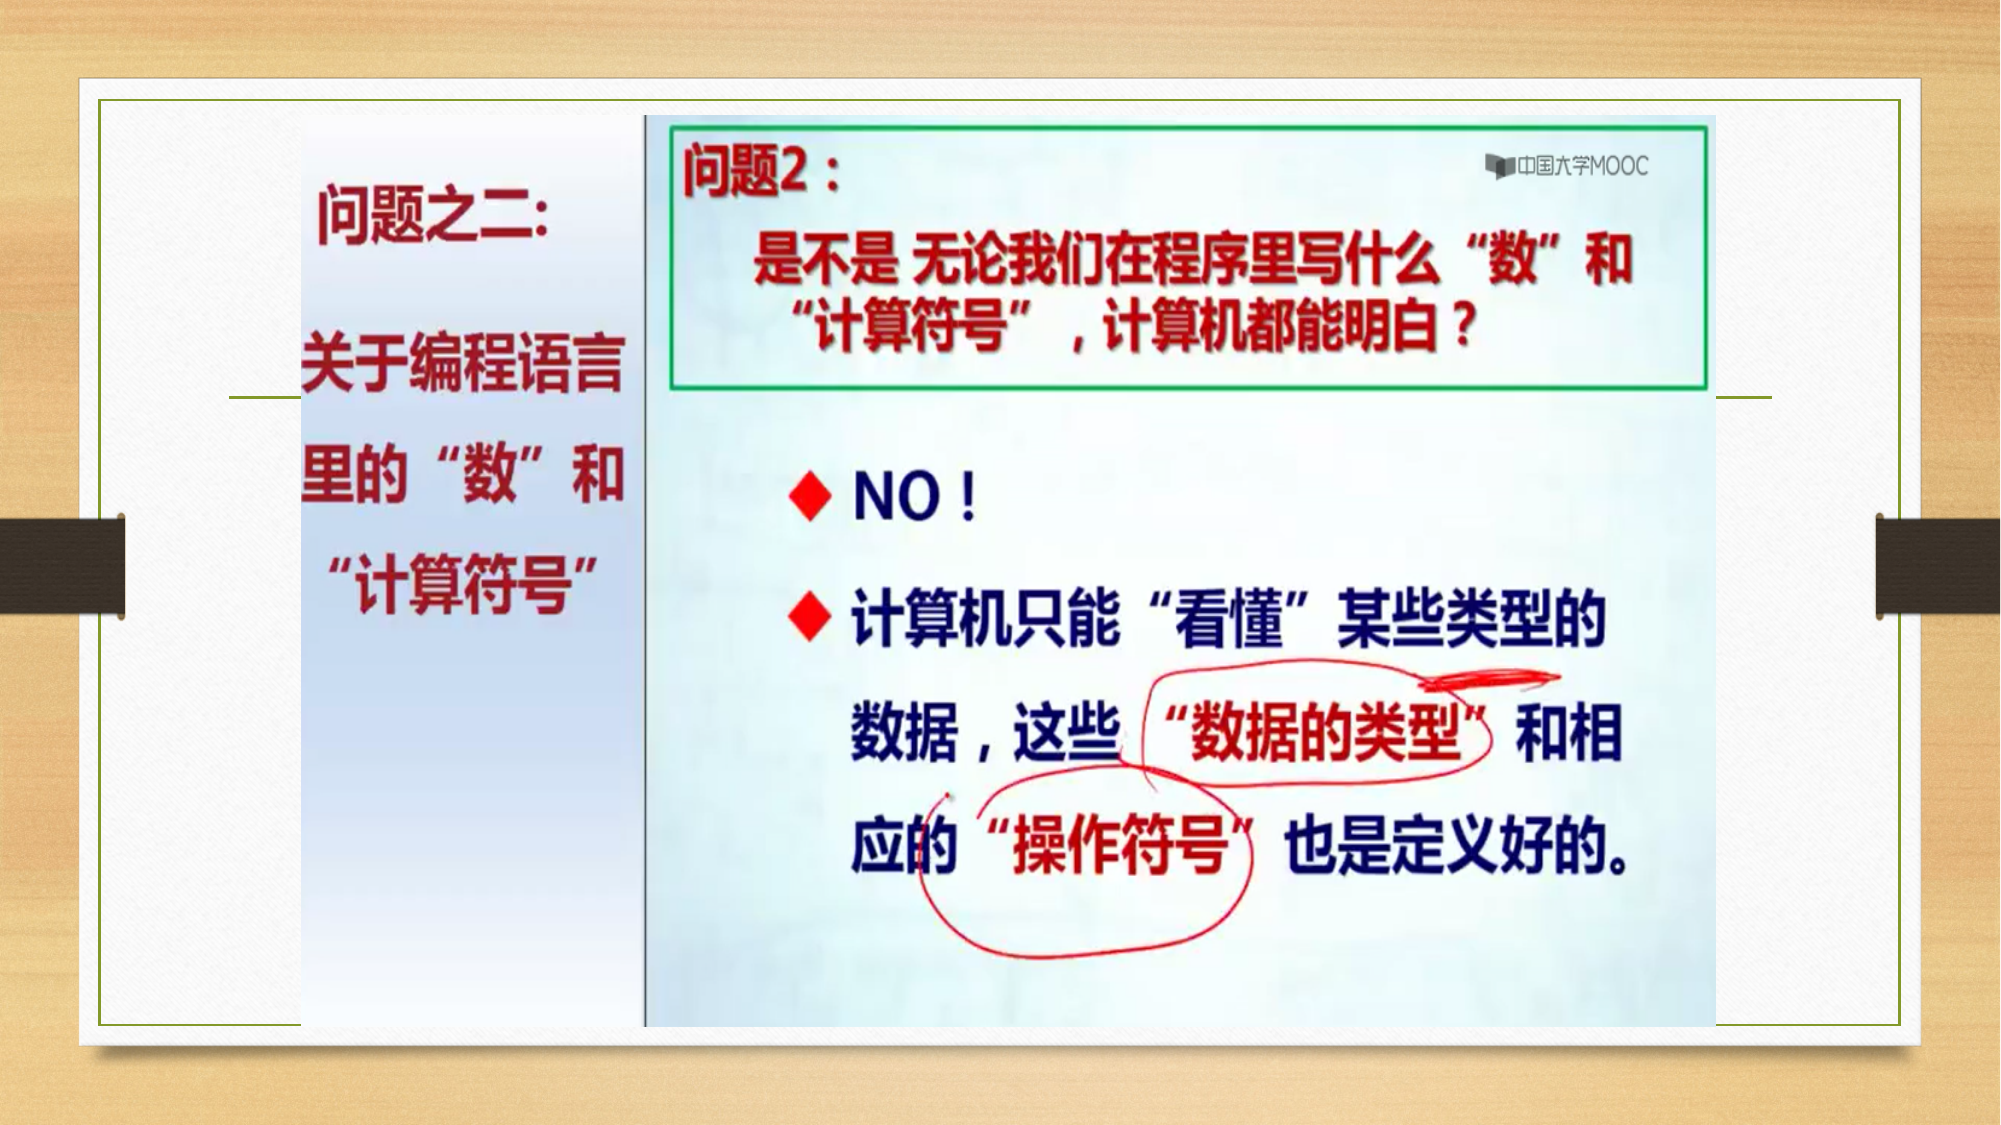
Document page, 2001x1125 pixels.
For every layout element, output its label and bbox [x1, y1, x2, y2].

list [301, 115, 1716, 1027]
picture [0, 0, 2001, 1125]
